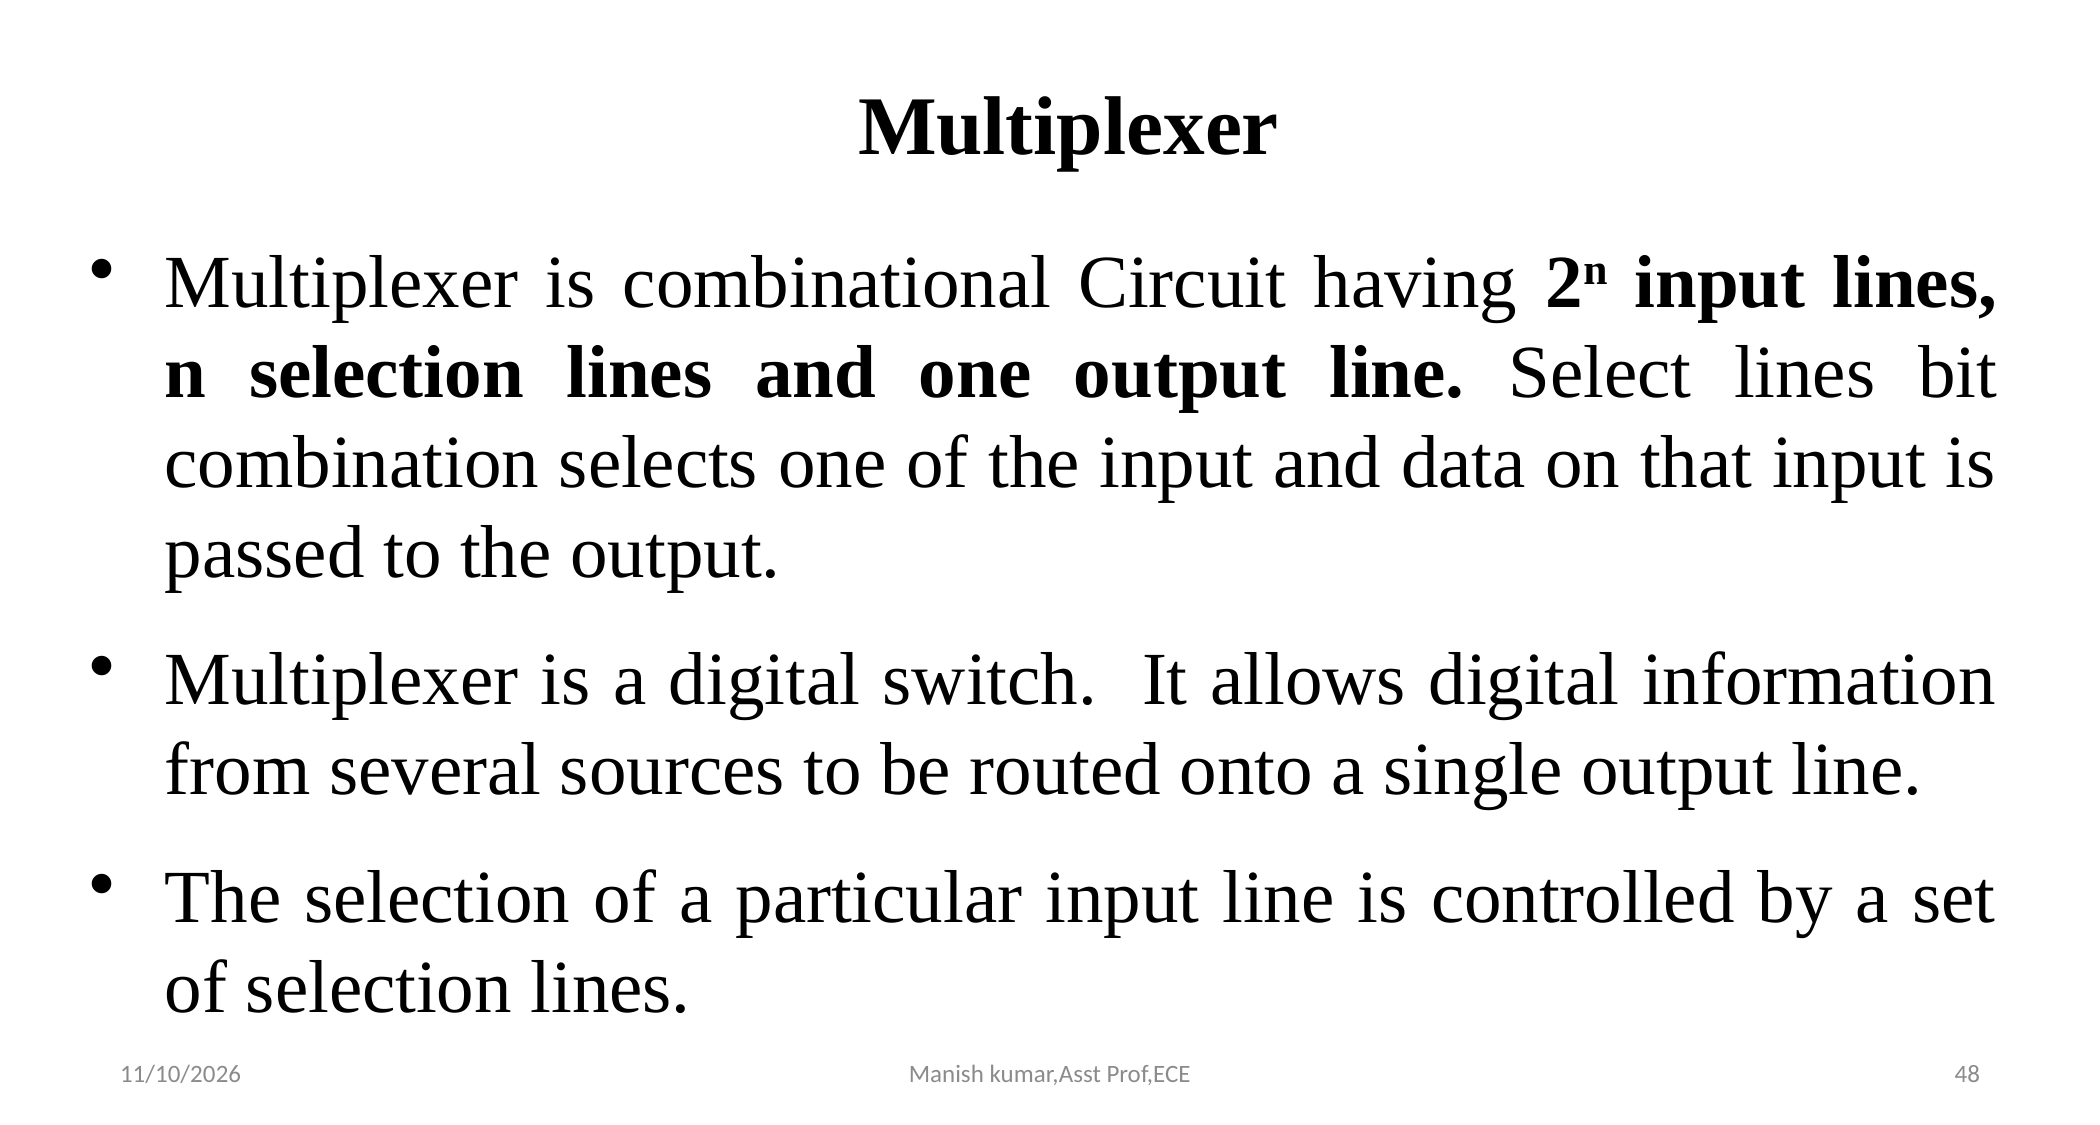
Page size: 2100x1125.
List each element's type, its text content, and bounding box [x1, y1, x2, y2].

text_box Multiplexer [75, 49, 2063, 193]
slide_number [105, 1042, 595, 1103]
slide_number 48 [1505, 1042, 1995, 1103]
text_box Multiplexer is combinational Circuit having 2n input lines, n selection lines and one output line. Select lines bit combination selects one of the input and data on that input is passed to the output. Multiplexer is a digital switch. It allows digital information from several sources to be routed onto a single output line. The selection of a particular input line is controlled by a set of selection lines. [74, 224, 2013, 1035]
footer Manish kumar,Asst Prof,ECE [717, 1042, 1383, 1103]
